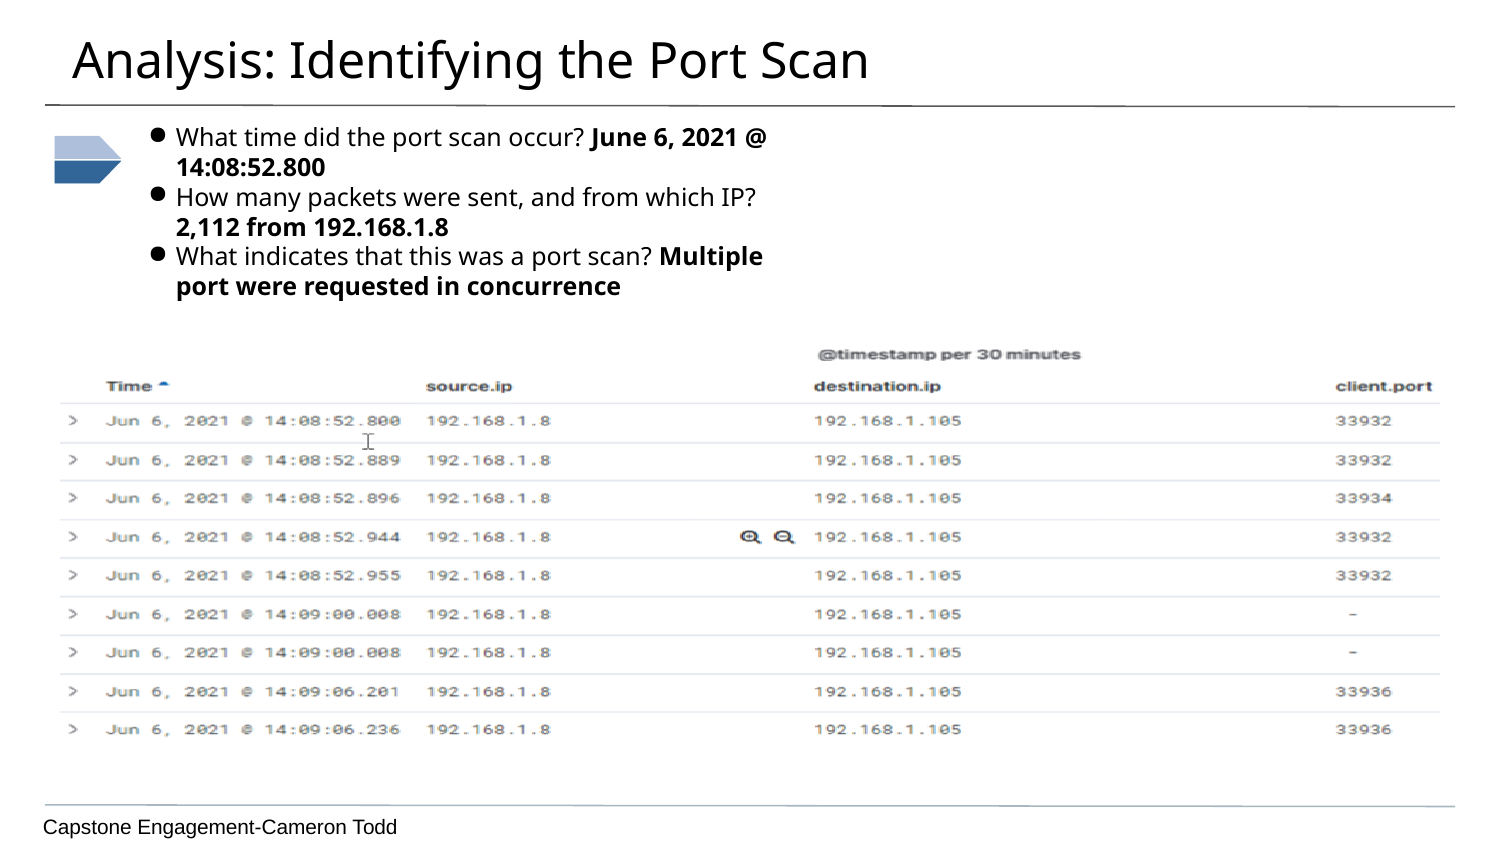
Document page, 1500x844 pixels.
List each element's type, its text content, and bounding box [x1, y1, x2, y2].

subtitle Capstone Engagement-Cameron Todd [0, 806, 1306, 844]
picture [51, 131, 122, 186]
subtitle [0, 110, 675, 320]
picture [59, 339, 1440, 743]
title Analysis: Identifying the Port Scan [0, 0, 1500, 87]
subtitle What time did the port scan occur? June 6, 2021 @ 14:08:52.800 How many packets were sent, and from which IP? 2,112 from 192.168.1.8 What indicates that this was a port scan? Multiple port were requested in concurrence [48, 106, 854, 303]
